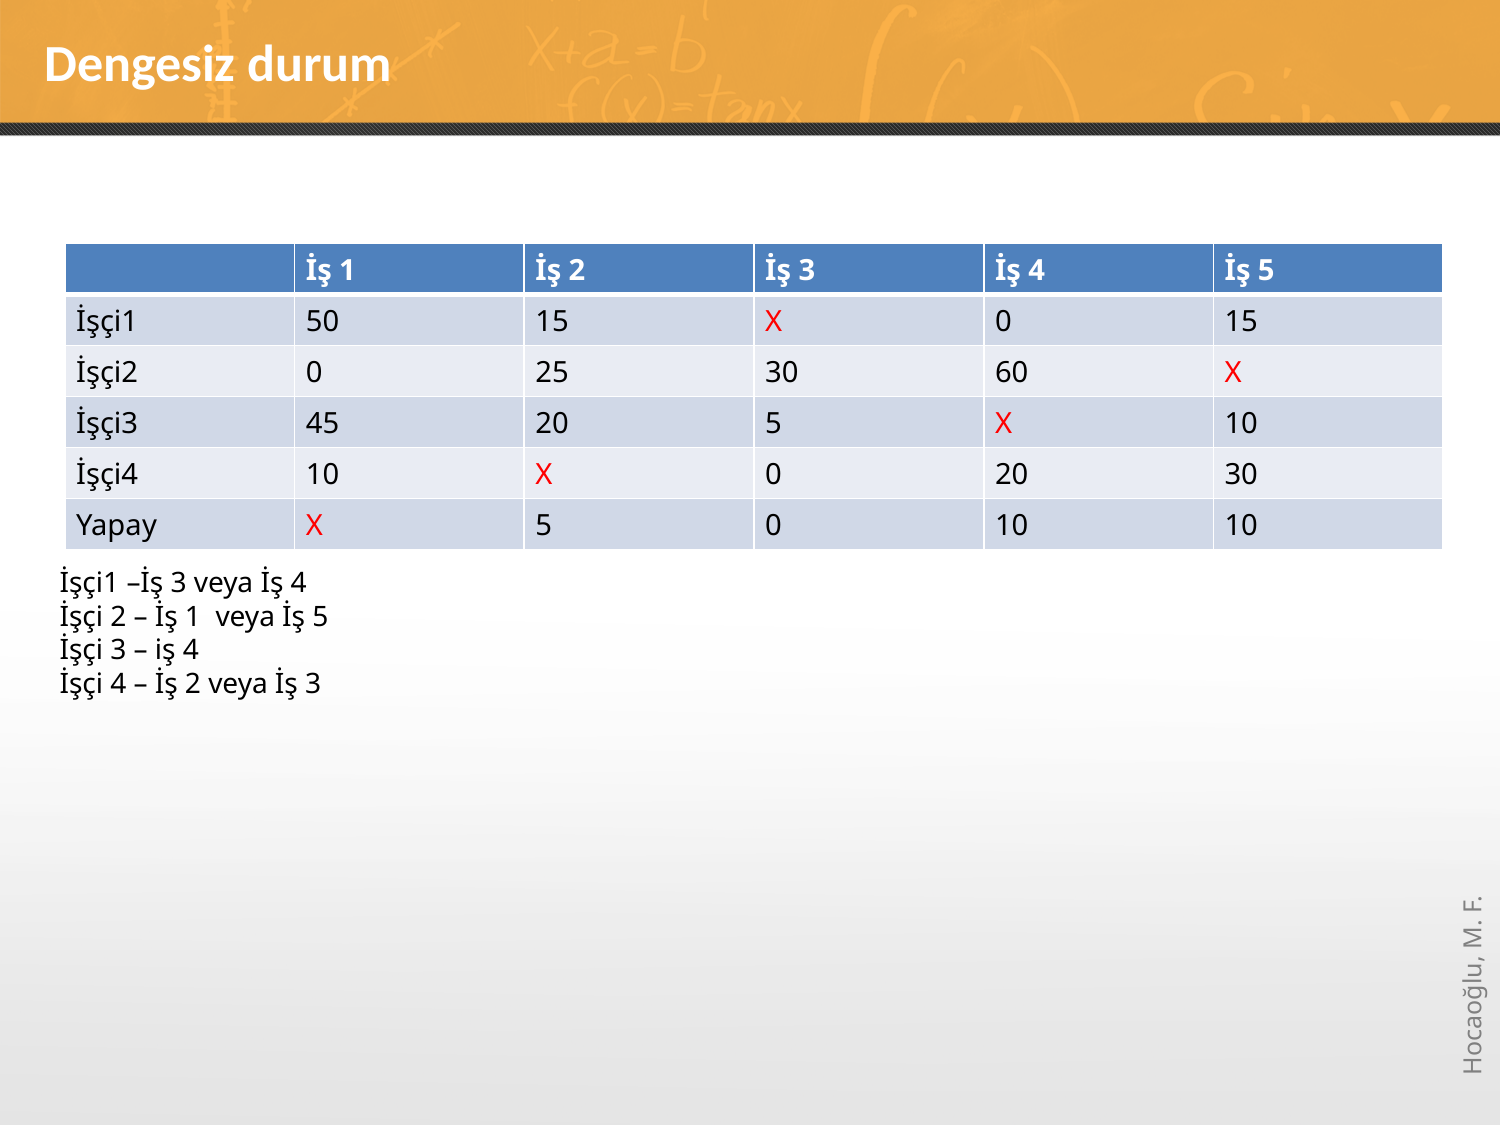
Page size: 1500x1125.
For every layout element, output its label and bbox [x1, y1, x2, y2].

table_cell [295, 448, 523, 498]
table_cell [1214, 397, 1442, 447]
picture [0, 0, 1500, 1125]
table_header [755, 244, 983, 292]
title [29, 0, 1444, 126]
table_cell [525, 448, 753, 498]
table_cell [525, 397, 753, 447]
table_cell [295, 346, 523, 396]
table_cell [1214, 297, 1442, 345]
text_box [44, 556, 344, 707]
table_cell [985, 397, 1213, 447]
table_cell [755, 346, 983, 396]
table_cell [755, 297, 983, 345]
table_cell [985, 346, 1213, 396]
table_cell [755, 448, 983, 498]
table_cell [66, 346, 294, 396]
table_cell [1214, 499, 1442, 549]
table_cell [1214, 346, 1442, 396]
table_cell [525, 499, 753, 549]
table_header [295, 244, 523, 292]
table_cell [755, 499, 983, 549]
table_cell [525, 297, 753, 345]
table_cell [66, 499, 294, 549]
table_cell [295, 297, 523, 345]
table_cell [66, 297, 294, 345]
table_cell [985, 448, 1213, 498]
table_header [985, 244, 1213, 292]
table_cell [1214, 448, 1442, 498]
table_header [525, 244, 753, 292]
table_cell [985, 297, 1213, 345]
table_cell [985, 499, 1213, 549]
table_cell [525, 346, 753, 396]
table_cell [755, 397, 983, 447]
table_header [1214, 244, 1442, 292]
table_header [66, 244, 294, 292]
table_cell [66, 448, 294, 498]
table_cell [295, 397, 523, 447]
table_cell [295, 499, 523, 549]
table_cell [66, 397, 294, 447]
